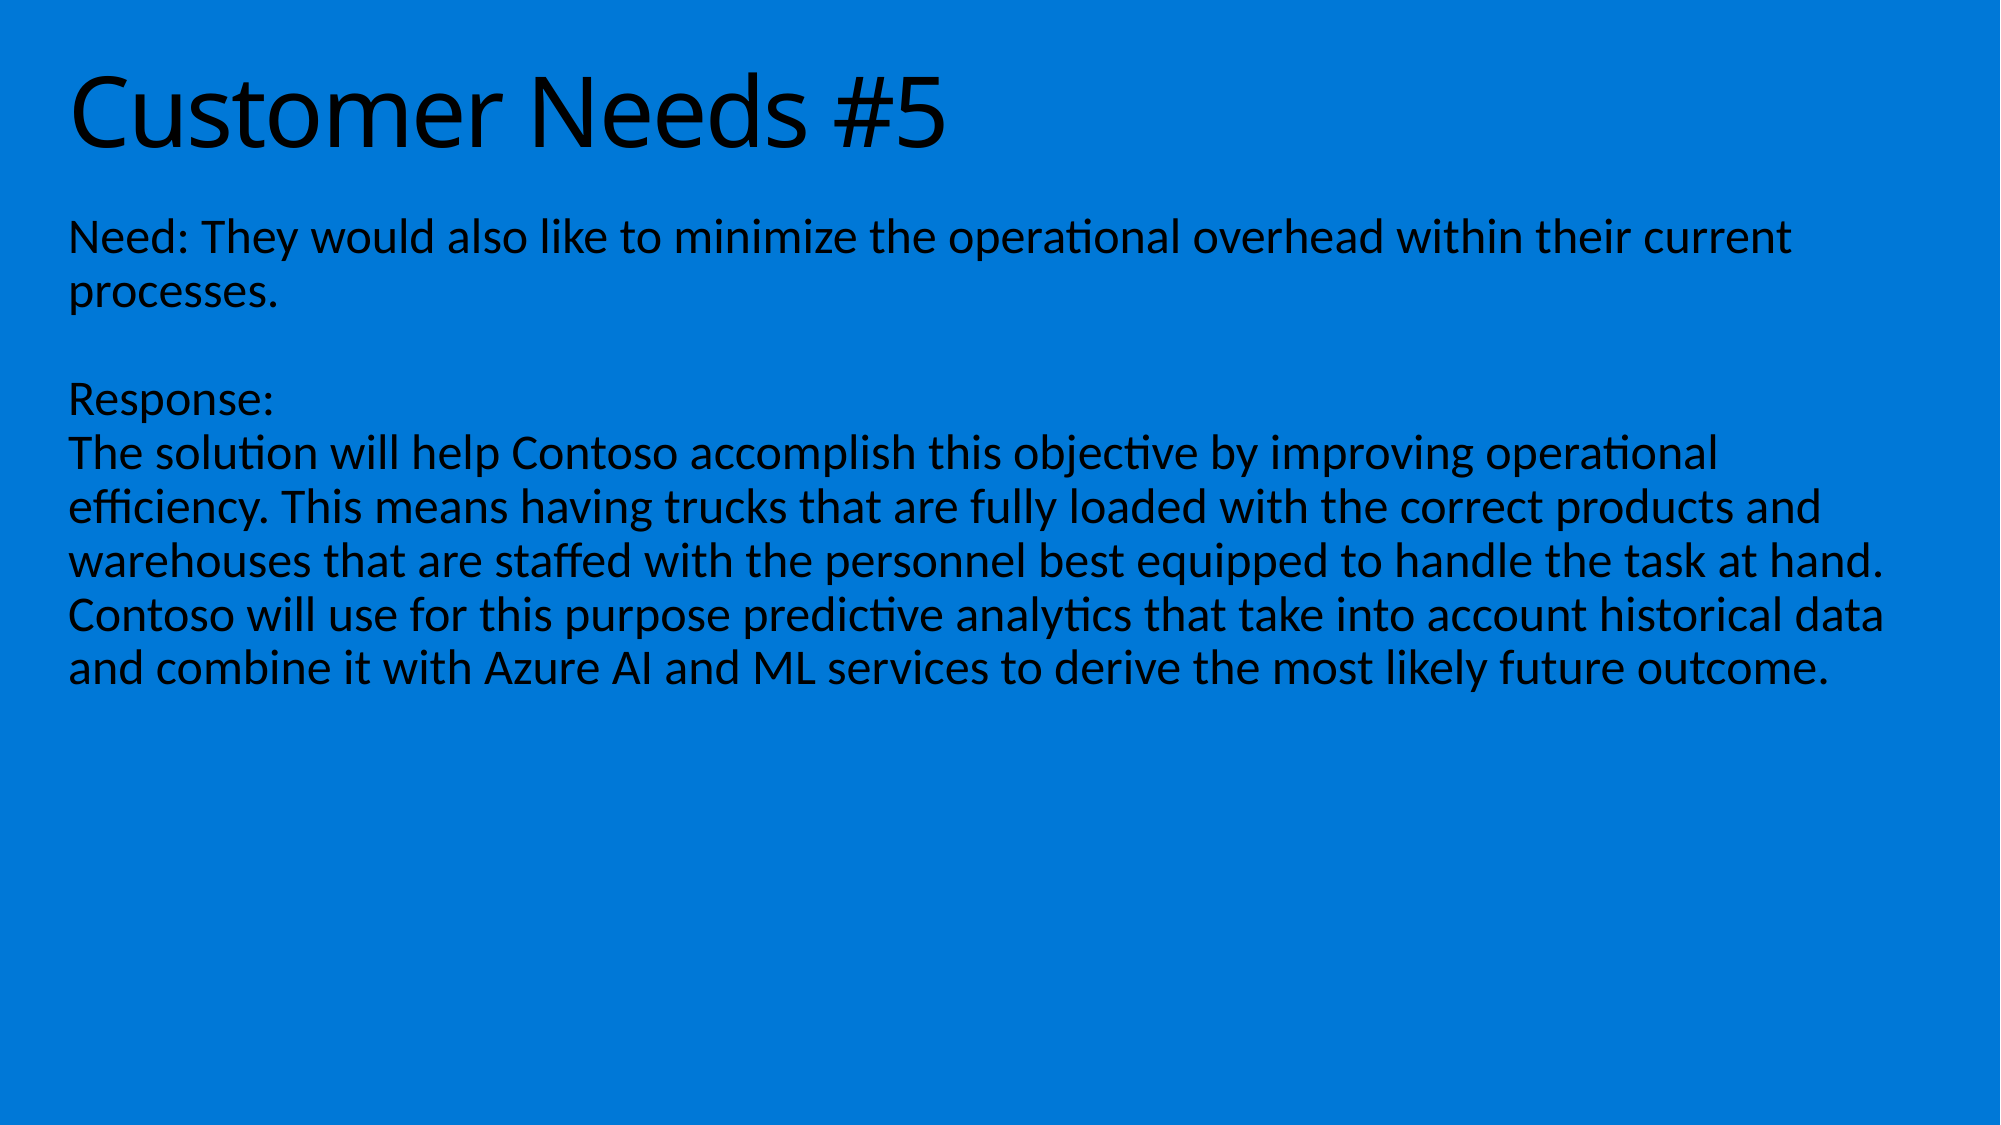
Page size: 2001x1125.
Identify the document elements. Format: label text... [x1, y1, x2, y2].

title Customer Needs #5 [44, 47, 1957, 196]
list Need: They would also like to minimize the operational overhead within their current processes. Response: The solution will help Contoso accomplish this objective by improving operational efficiency. This means having trucks that are fully loaded with the correct products and warehouses that are staffed with the personnel best equipped to handle the task at hand. Contoso will use for this purpose predictive analytics that take into account historical data and combine it with Azure AI and ML services to derive the most likely future outcome. [44, 195, 1956, 717]
